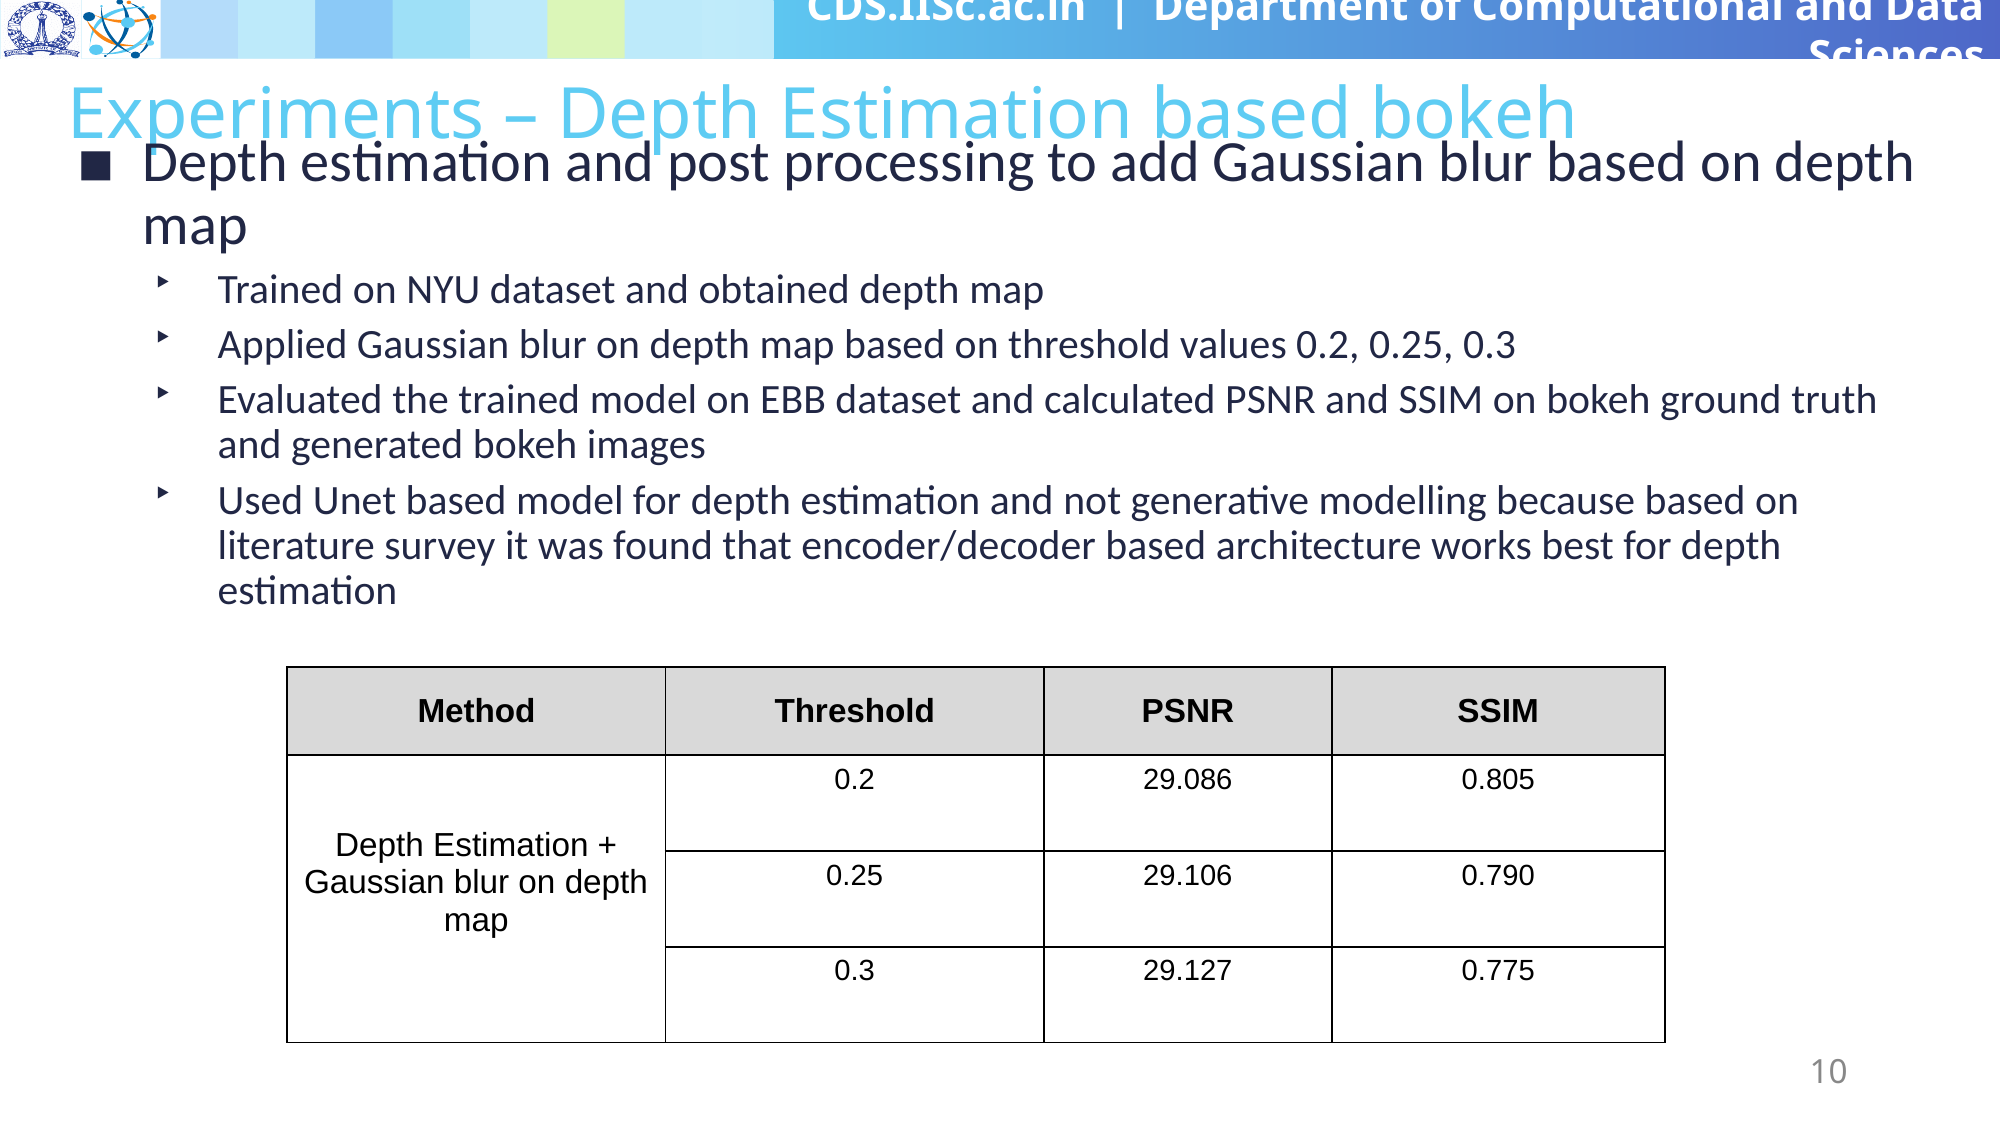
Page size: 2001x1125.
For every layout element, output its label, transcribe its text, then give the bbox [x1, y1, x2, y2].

slide_number 10 [1664, 1042, 1863, 1103]
table_cell 29.106 [1045, 852, 1331, 946]
table_cell 0.25 [666, 852, 1043, 946]
table_cell 0.3 [666, 948, 1043, 1042]
picture [1, 0, 81, 59]
table_cell 0.775 [1333, 948, 1664, 1042]
table_cell Depth Estimation + Gaussian blur on depth map [288, 756, 665, 1042]
table_cell 29.127 [1045, 948, 1331, 1042]
list Depth estimation and post processing to add Gaussian blur based on depth map Trained on NYU dataset and obtained depth map Applied Gaussian blur on depth map based on threshold values 0.2, 0.25, 0.3 Evaluated the trained model on EBB dataset and calculated PSNR and SSIM on bokeh ground truth and generated bokeh images Used Unet based model for depth estimation and not generative modelling because based on literature survey it was found that encoder/decoder based architecture works best for depth estimation [52, 115, 1932, 961]
table_header Method [288, 668, 665, 754]
table_cell 0.2 [666, 756, 1043, 850]
table_cell 0.805 [1333, 756, 1664, 850]
table_header Threshold [666, 668, 1043, 754]
table_cell 29.086 [1045, 756, 1331, 850]
table_cell 0.790 [1333, 852, 1664, 946]
title Experiments – Depth Estimation based bokeh [52, 50, 1932, 115]
table_header PSNR [1045, 668, 1331, 754]
table_header SSIM [1333, 668, 1664, 754]
